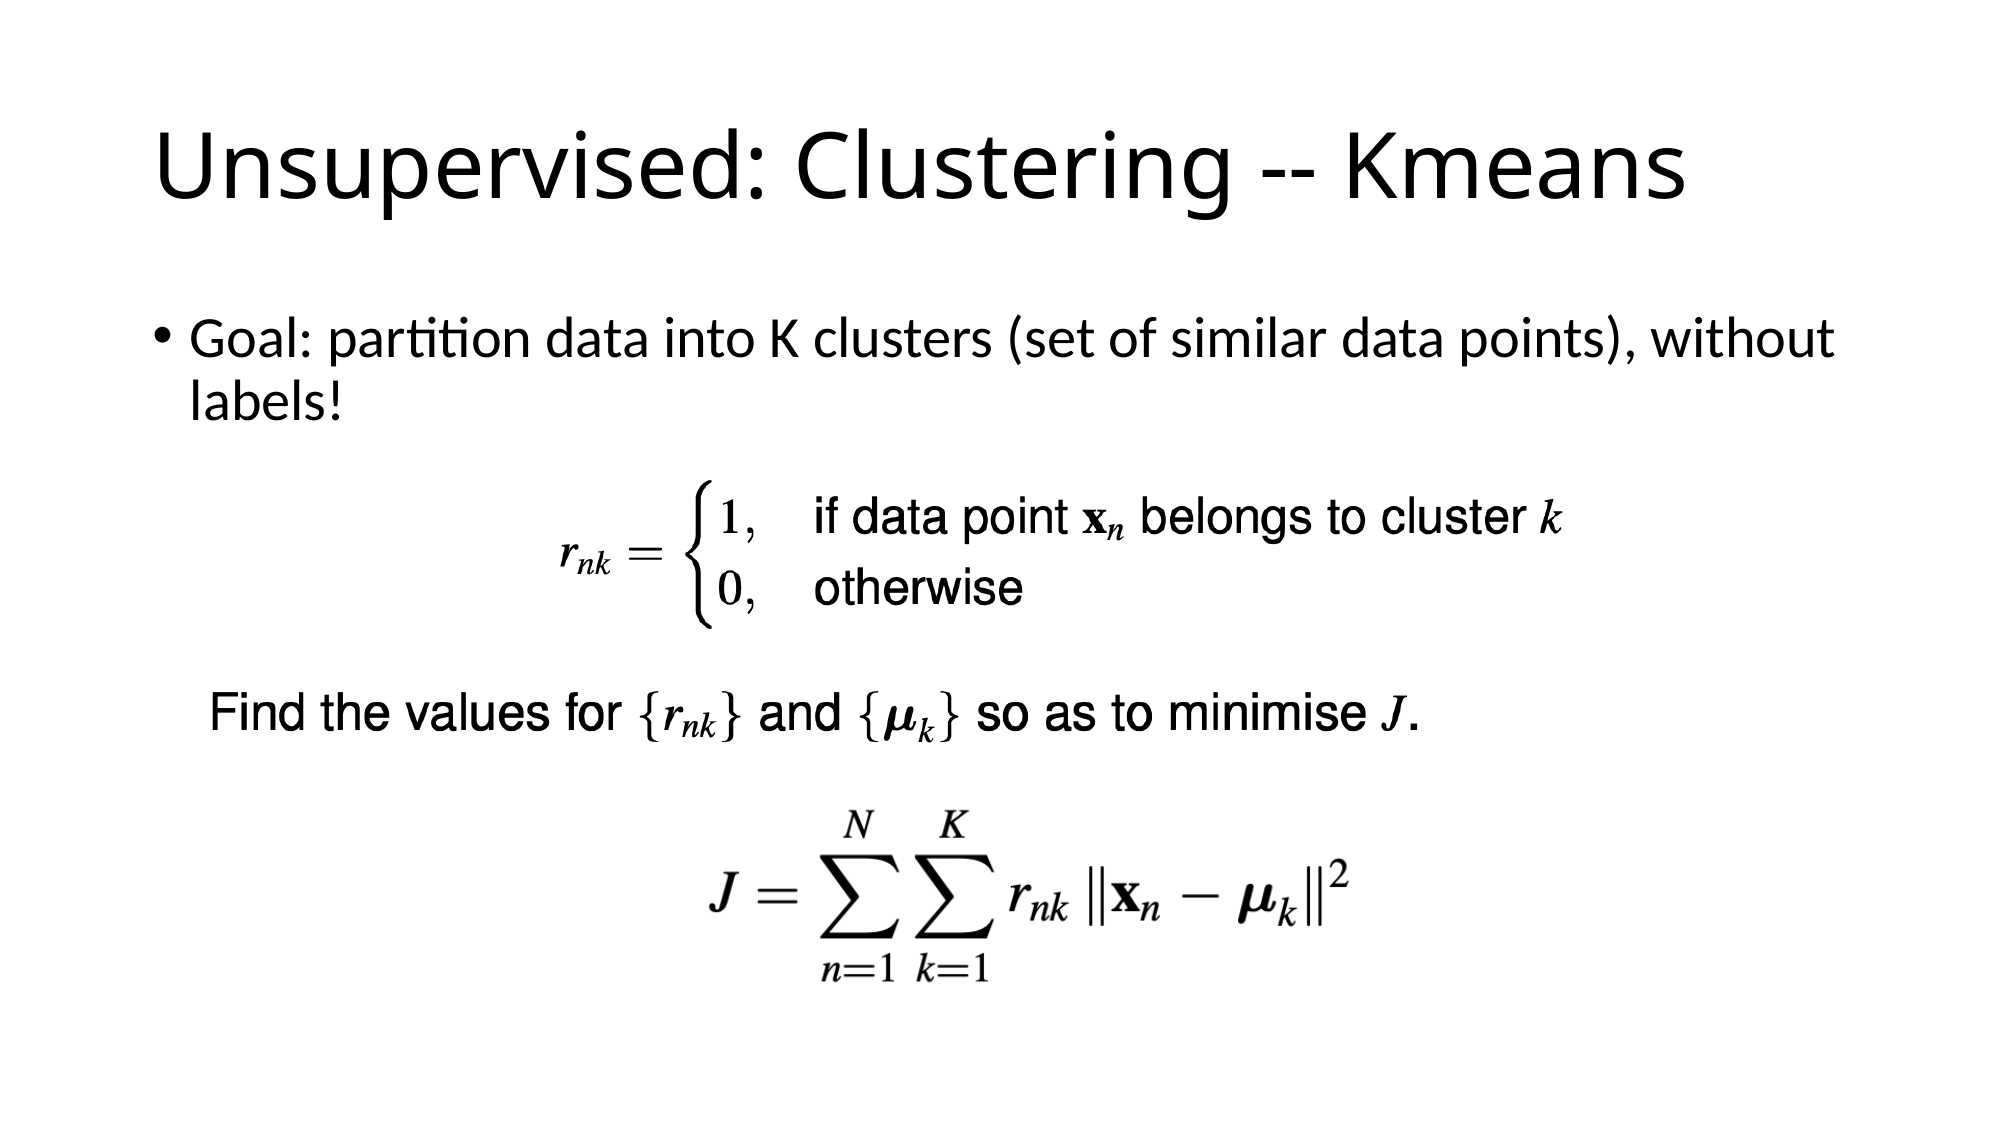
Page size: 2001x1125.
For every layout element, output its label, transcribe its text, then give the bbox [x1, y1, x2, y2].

title Unsupervised: Clustering -- Kmeans [137, 59, 1863, 278]
picture [187, 664, 1463, 1014]
list Goal: partition data into K clusters (set of similar data points), without labels! [137, 299, 1863, 1014]
picture [528, 453, 1582, 637]
